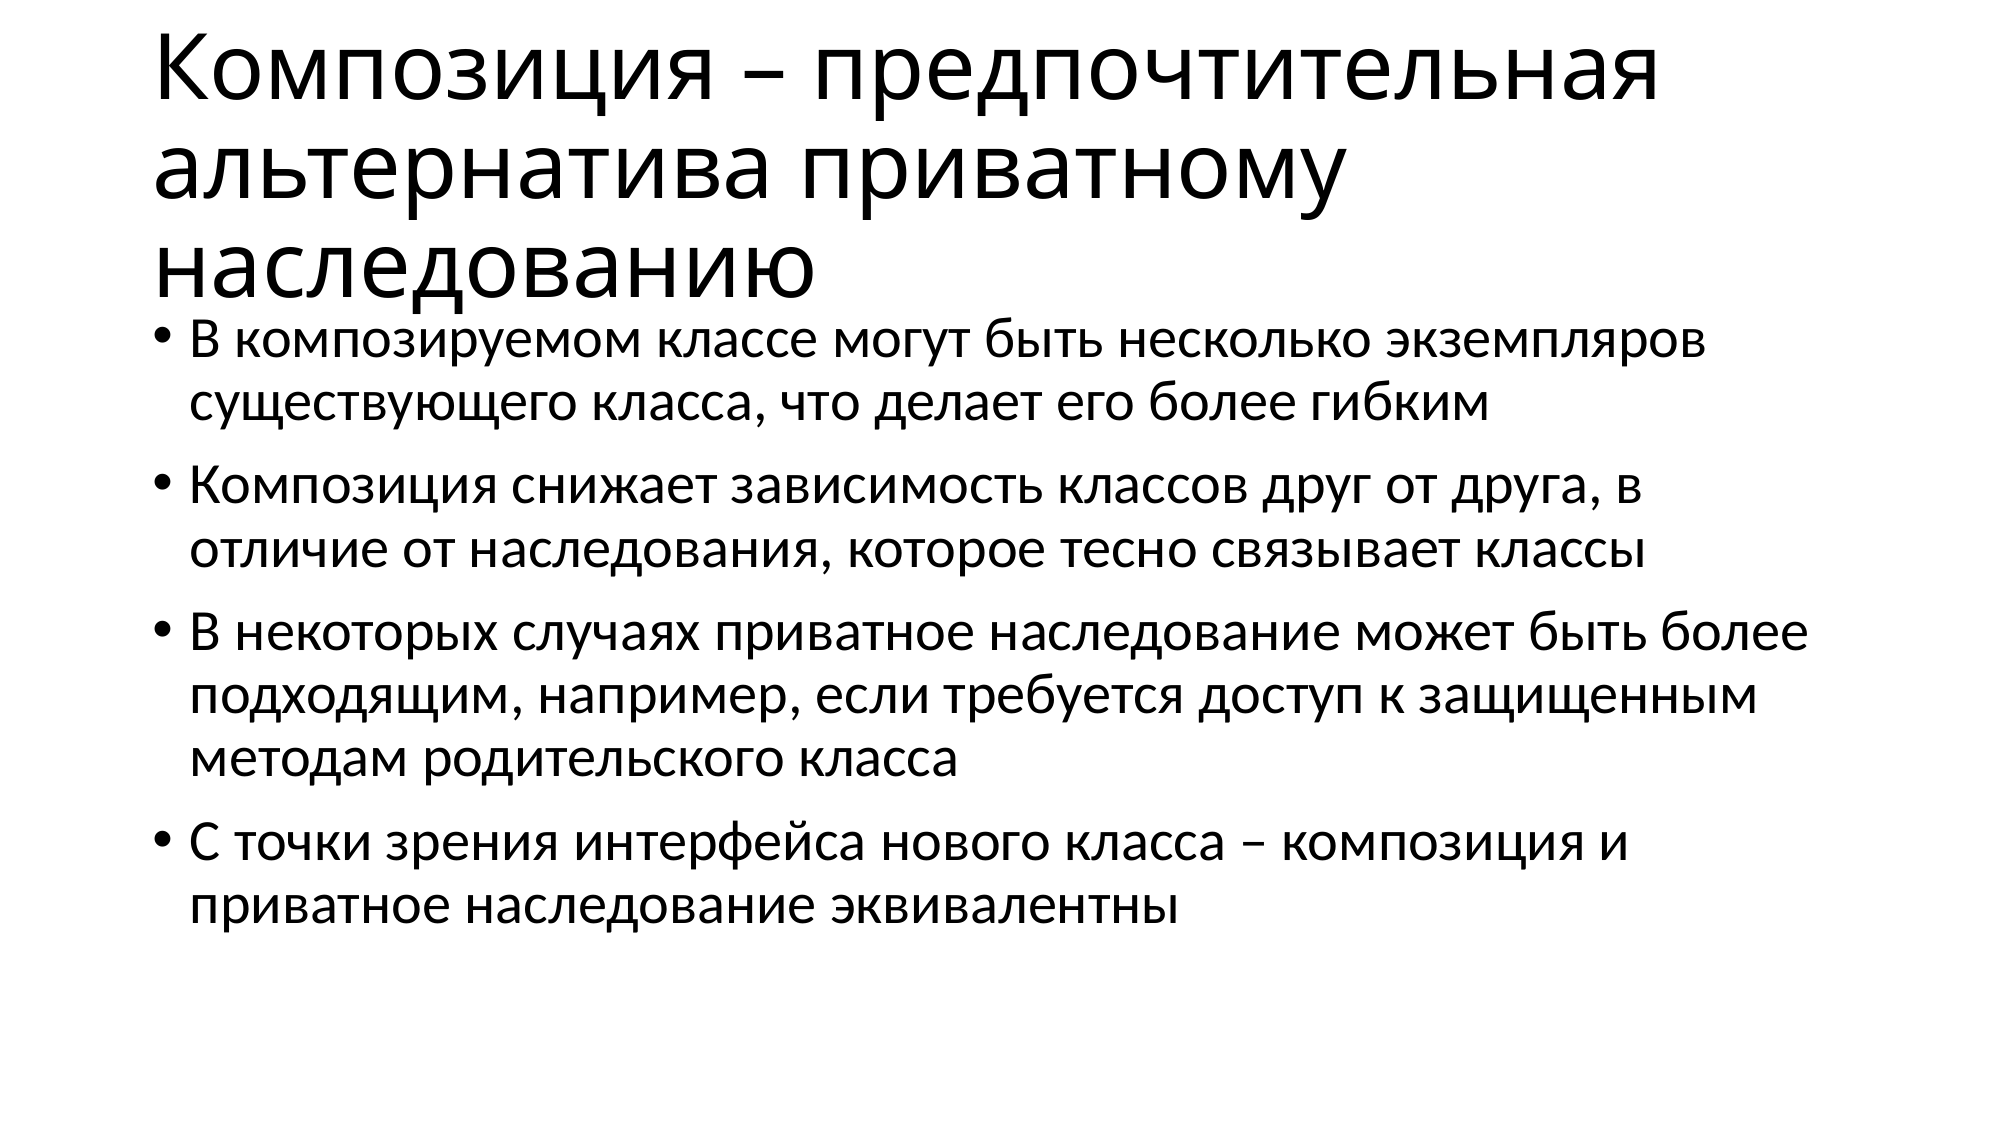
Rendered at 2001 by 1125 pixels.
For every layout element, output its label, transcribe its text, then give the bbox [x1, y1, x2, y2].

list В композируемом классе могут быть несколько экземпляров существующего класса, что делает его более гибким Композиция снижает зависимость классов друг от друга, в отличие от наследования, которое тесно связывает классы В некоторых случаях приватное наследование может быть более подходящим, например, если требуется доступ к защищенным методам родительского класса С точки зрения интерфейса нового класса – композиция и приватное наследование эквивалентны [137, 299, 1863, 1014]
title Композиция – предпочтительная альтернатива приватному наследованию [137, 59, 1863, 278]
